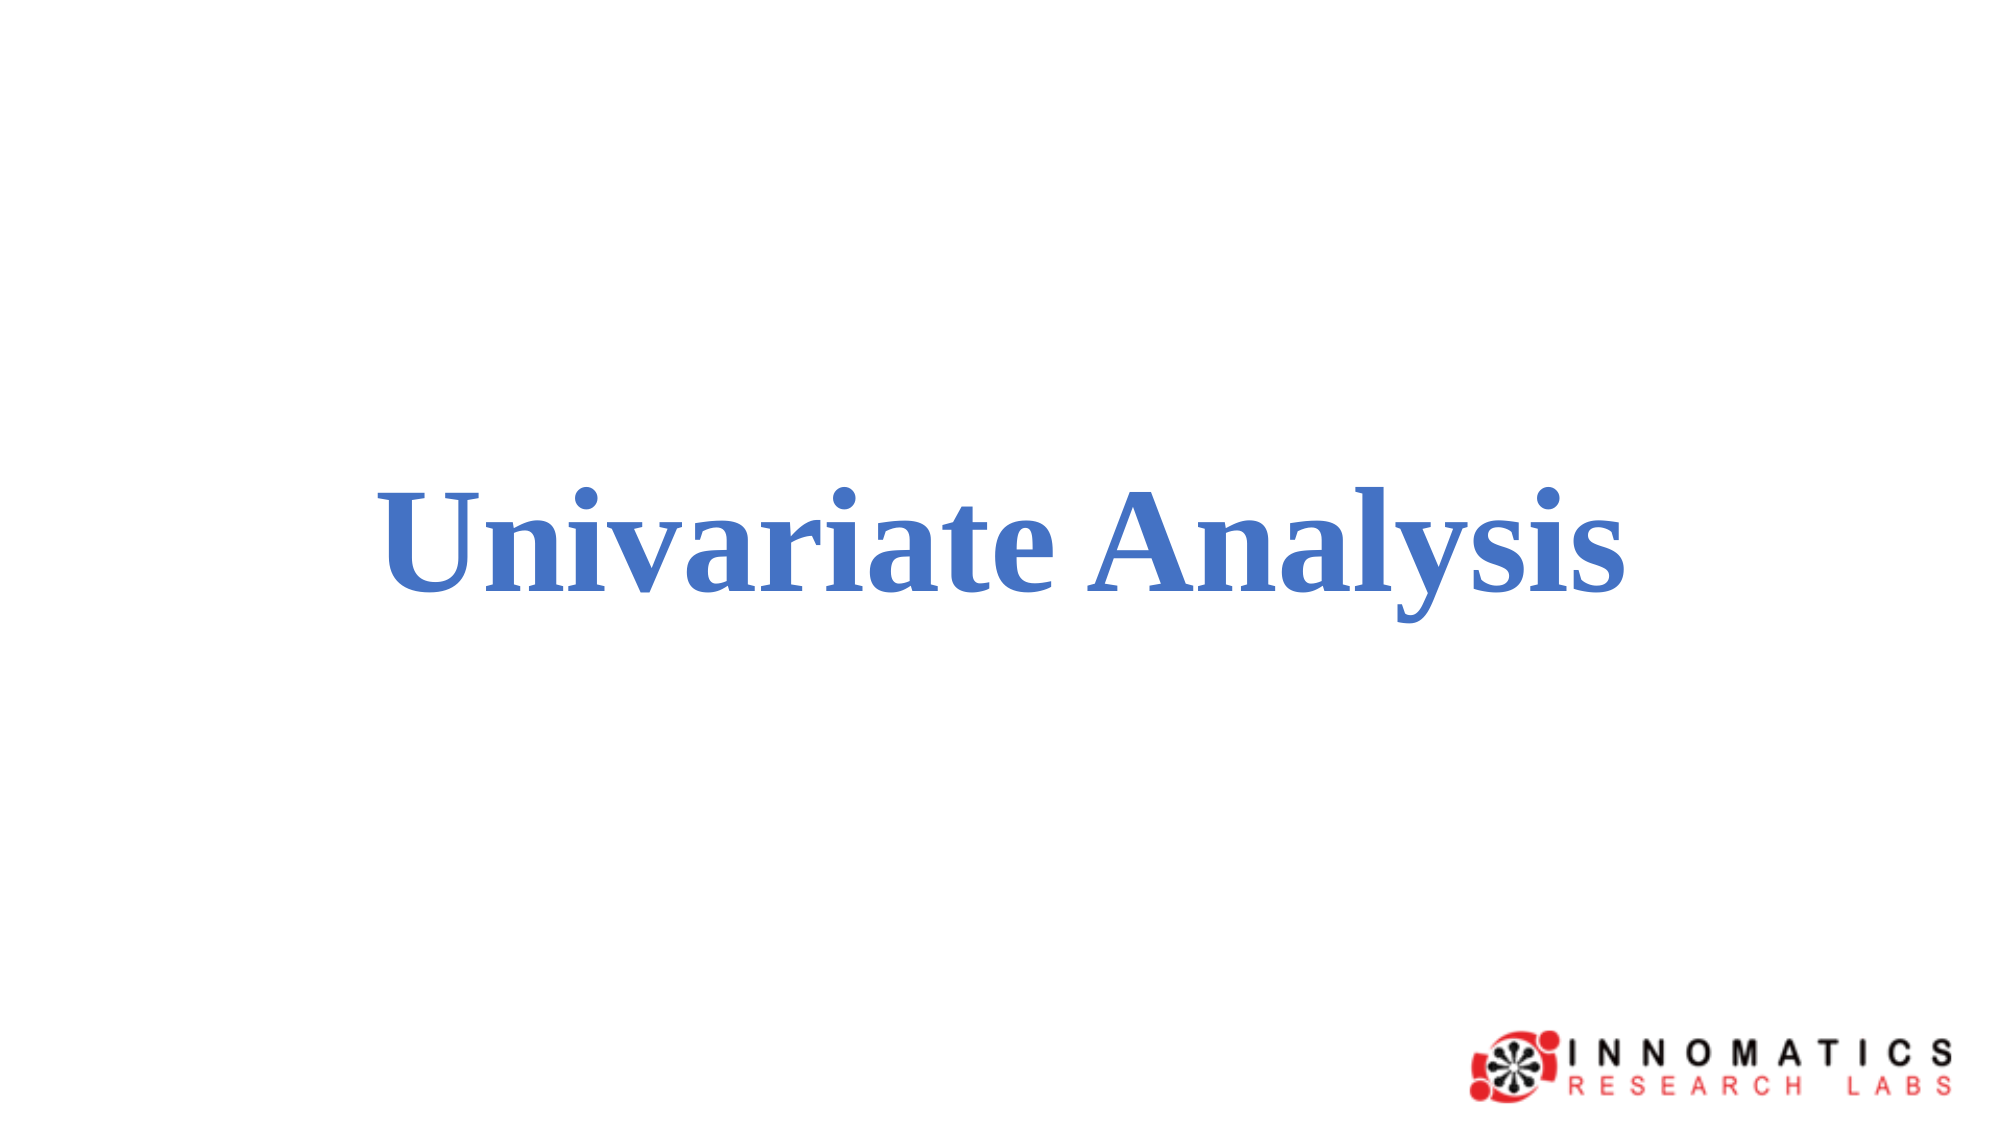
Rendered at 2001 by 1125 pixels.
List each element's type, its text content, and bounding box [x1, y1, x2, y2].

text_box Univariate Analysis [359, 433, 1681, 629]
picture [1445, 1014, 1975, 1125]
